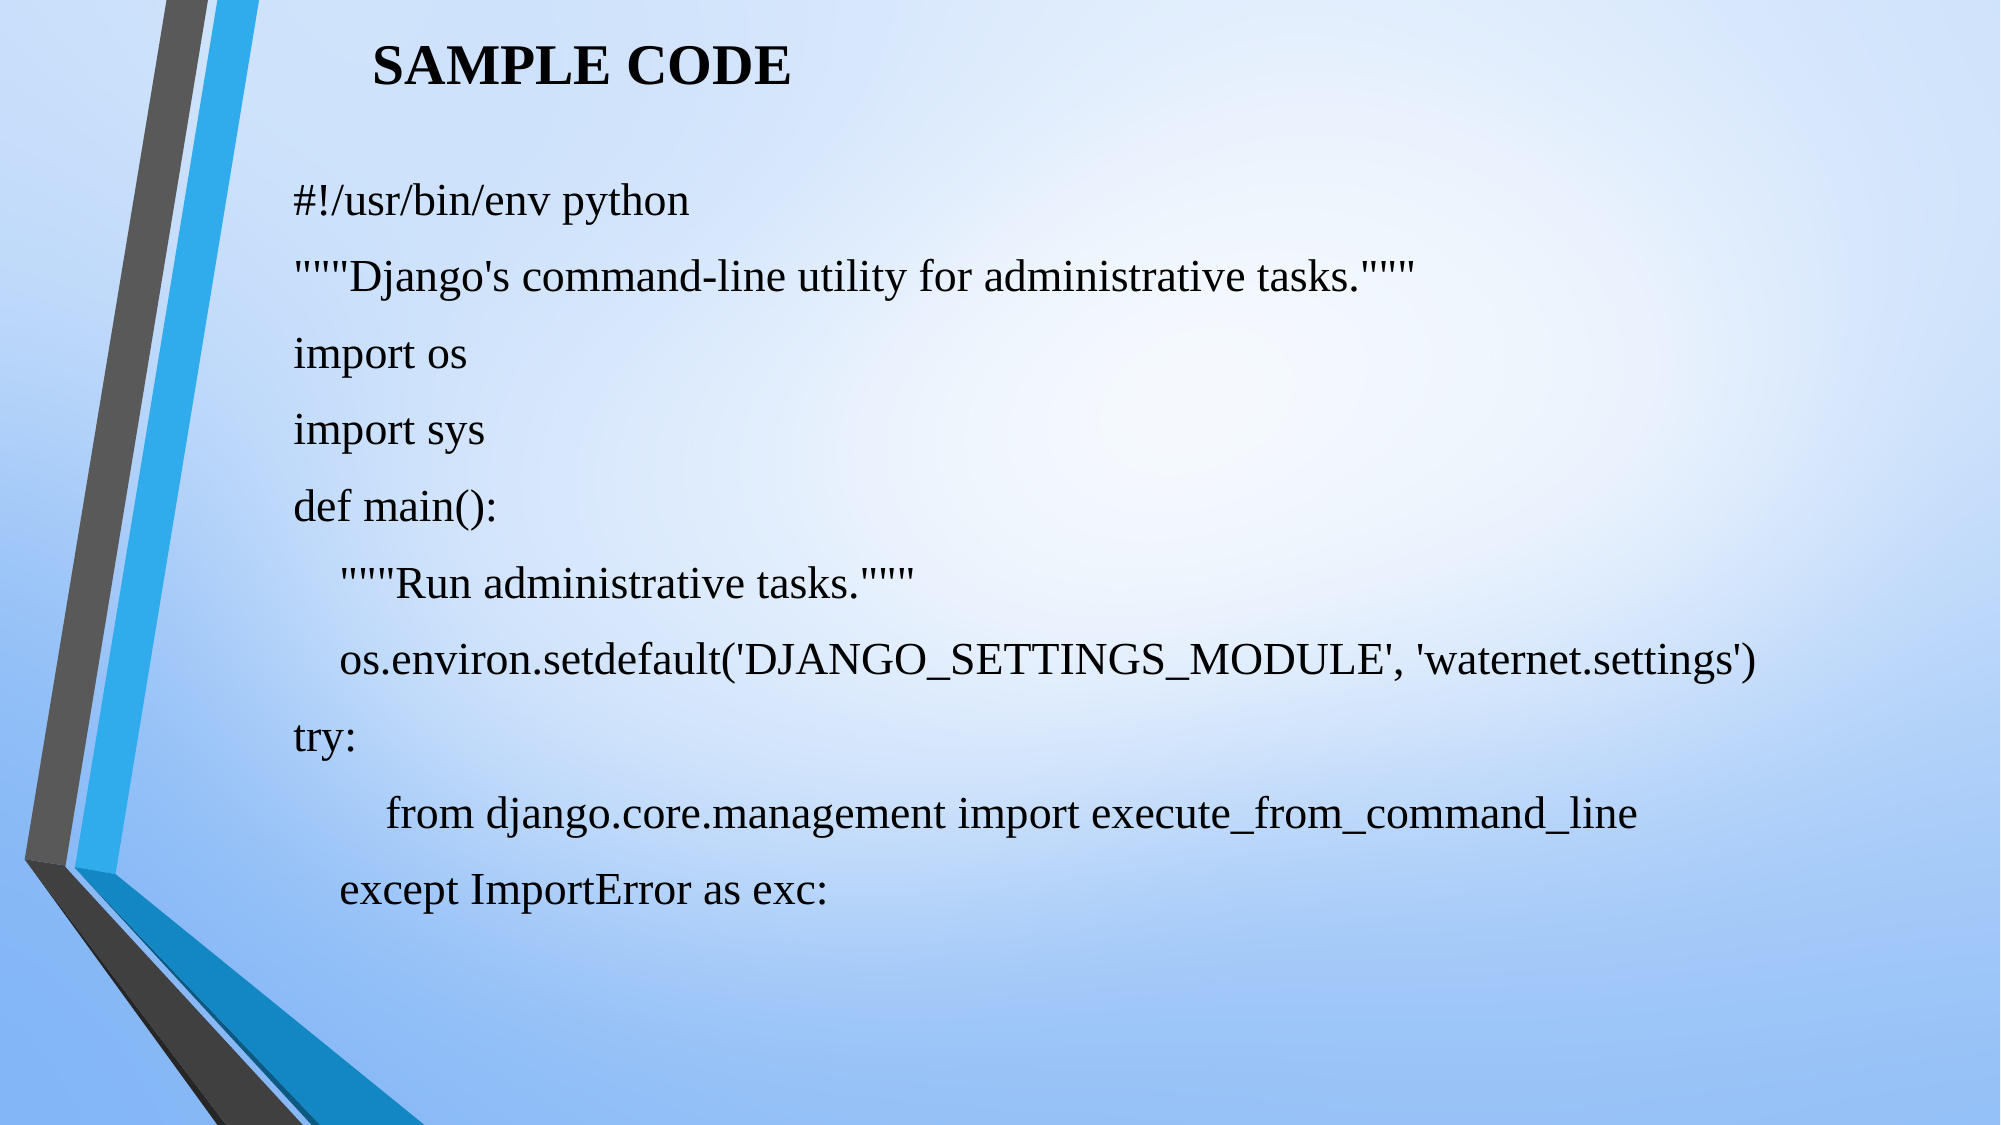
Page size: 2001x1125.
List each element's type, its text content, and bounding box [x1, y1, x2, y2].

list #!/usr/bin/env python """Django's command-line utility for administrative tasks.""" import os import sys def main(): """Run administrative tasks.""" os.environ.setdefault('DJANGO_SETTINGS_MODULE', 'waternet.settings') try: from django.core.management import execute_from_command_line except ImportError as exc: [278, 259, 1776, 1072]
title SAMPLE CODE [243, 19, 922, 104]
